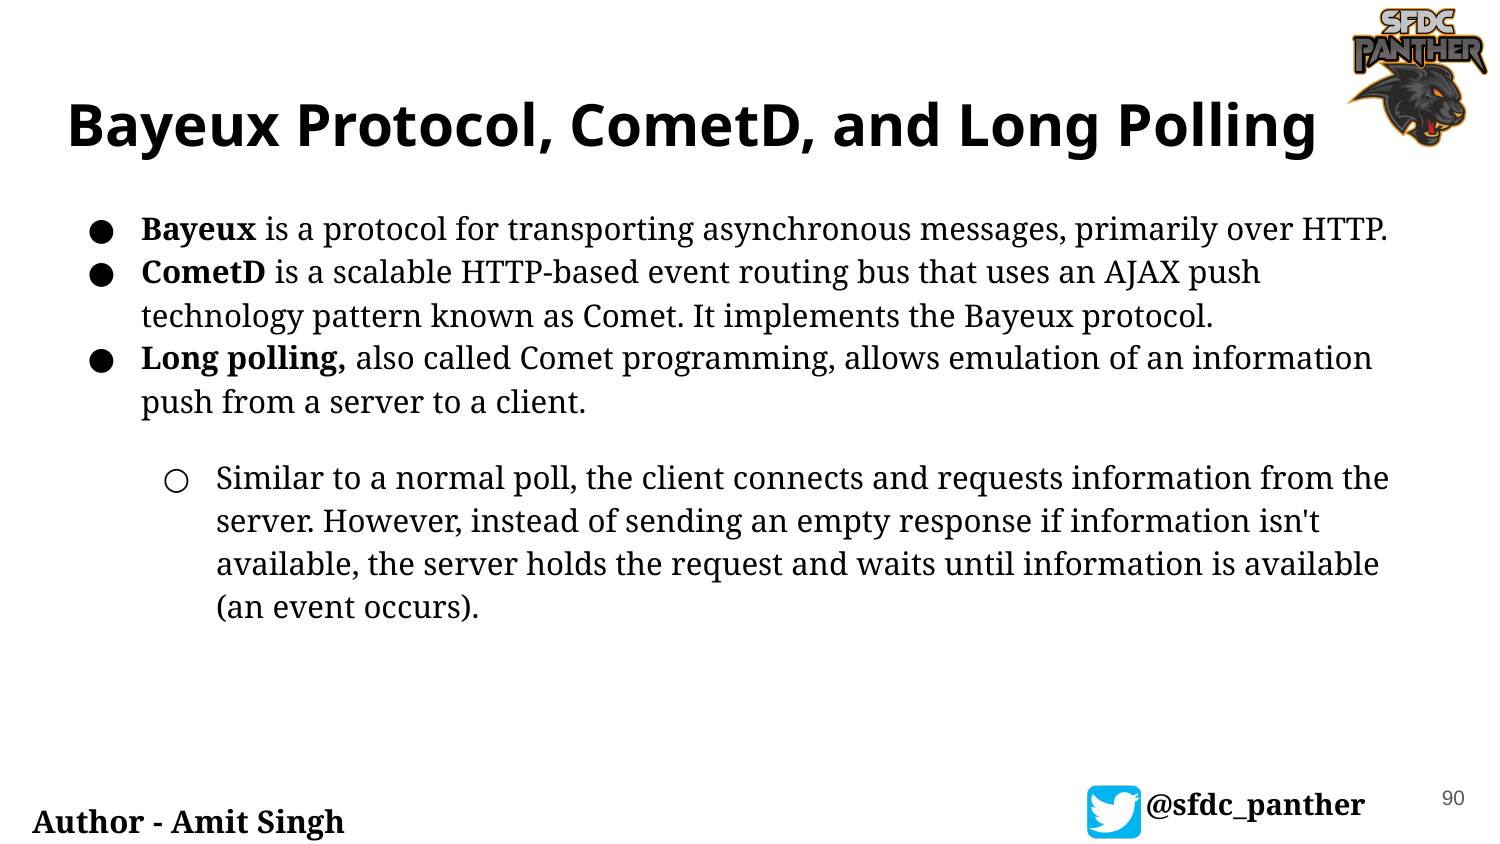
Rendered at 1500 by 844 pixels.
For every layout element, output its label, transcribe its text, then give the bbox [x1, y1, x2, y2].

title Bayeux Protocol, CometD, and Long Polling [51, 72, 1449, 167]
list Bayeux is a protocol for transporting asynchronous messages, primarily over HTTP. CometD is a scalable HTTP-based event routing bus that uses an AJAX push technology pattern known as Comet. It implements the Bayeux protocol. Long polling, also called Comet programming, allows emulation of an information push from a server to a client. Similar to a normal poll, the client connects and requests information from the server. However, instead of sending an empty response if information isn't available, the server holds the request and waits until information is available (an event occurs). [51, 189, 1449, 750]
picture [1085, 784, 1144, 842]
picture [1347, 8, 1488, 147]
slide_number 90 [1389, 764, 1480, 830]
